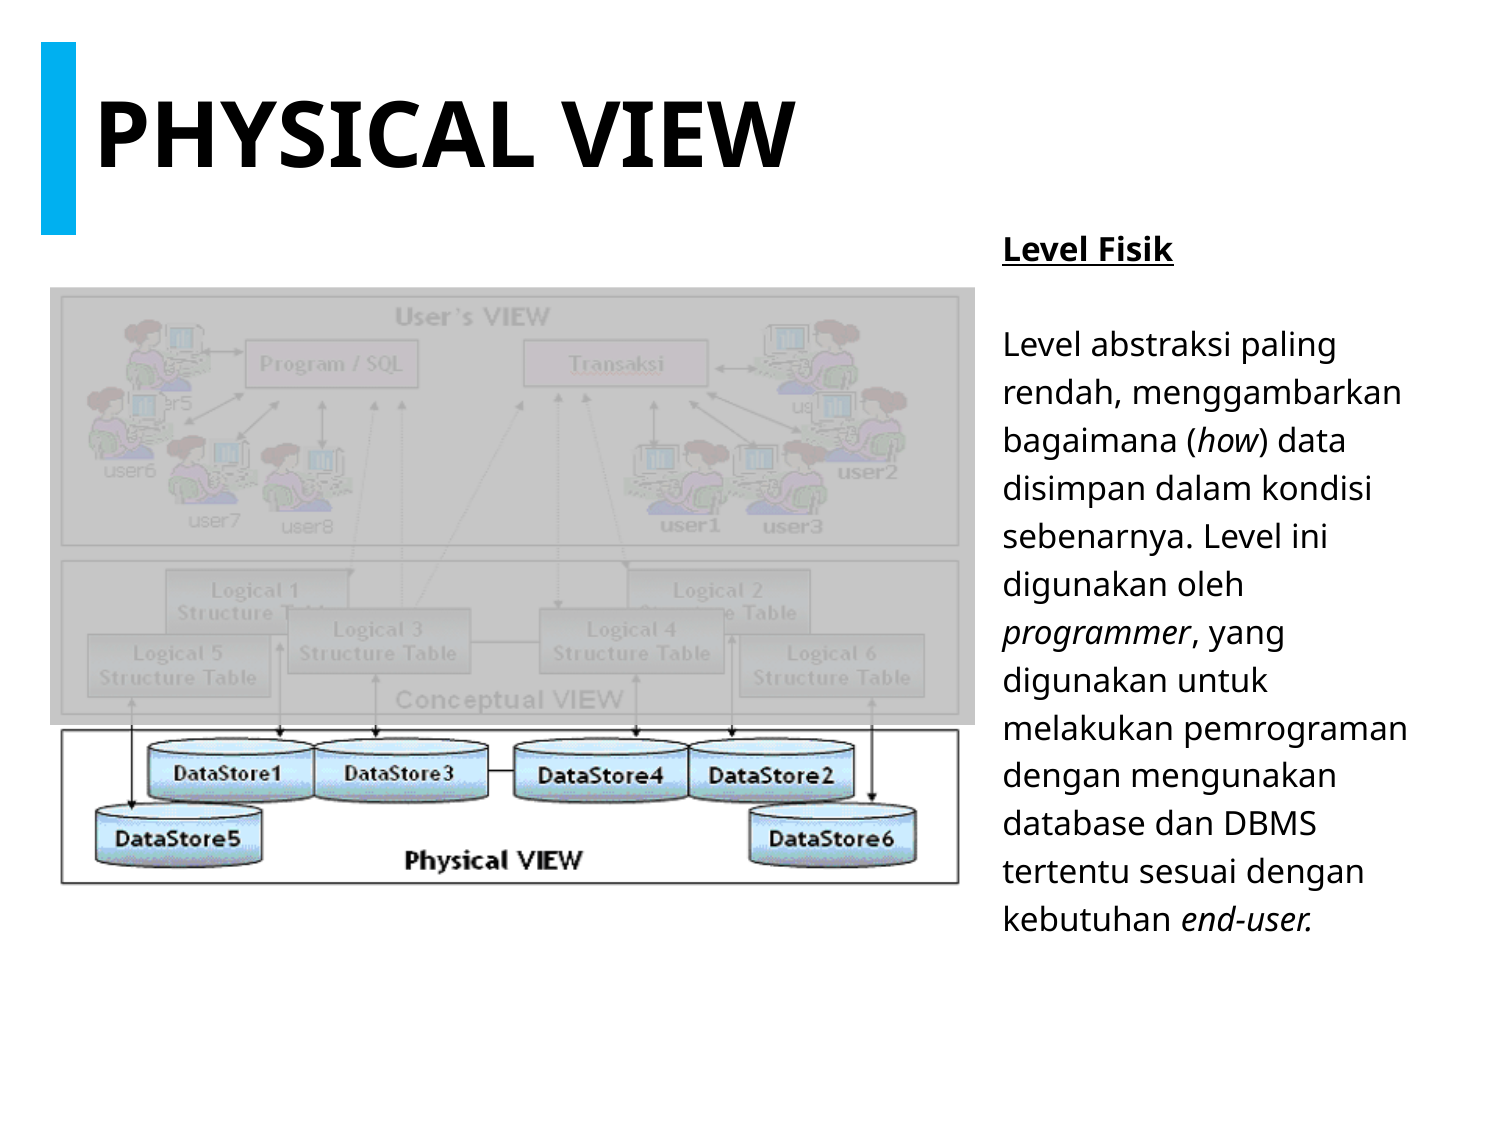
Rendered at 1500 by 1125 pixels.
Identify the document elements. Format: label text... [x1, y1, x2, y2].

text_box Level Fisik Level abstraksi paling rendah, menggambarkan bagaimana (how) data disimpan dalam kondisi sebenarnya. Level ini digunakan oleh programmer, yang digunakan untuk melakukan pemrograman dengan mengunakan database dan DBMS tertentu sesuai dengan kebutuhan end-user. [987, 212, 1463, 994]
text_box PHYSICAL VIEW [93, 49, 1331, 213]
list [49, 287, 969, 895]
text_box [969, 287, 975, 725]
